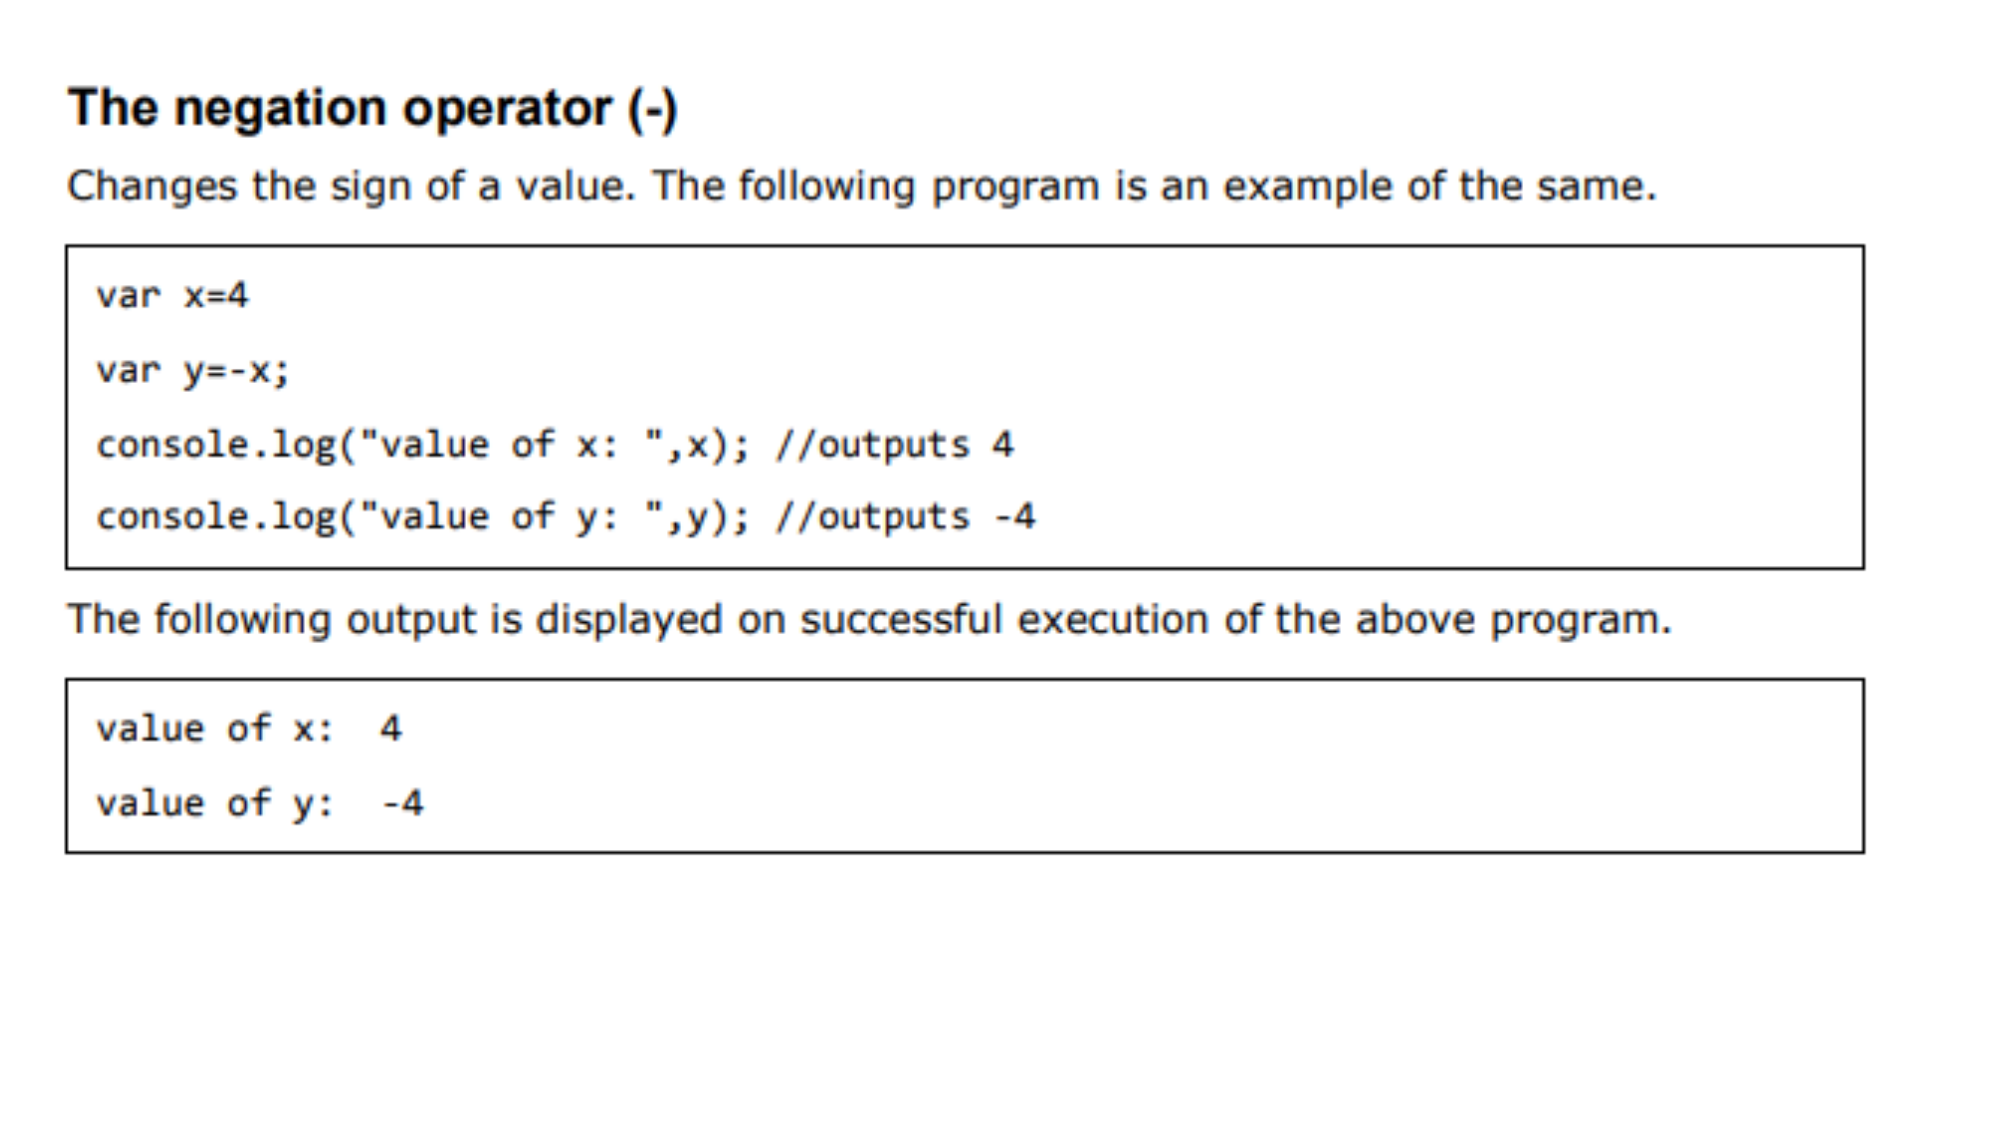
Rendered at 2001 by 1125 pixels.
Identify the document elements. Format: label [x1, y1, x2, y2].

picture [54, 63, 1917, 909]
